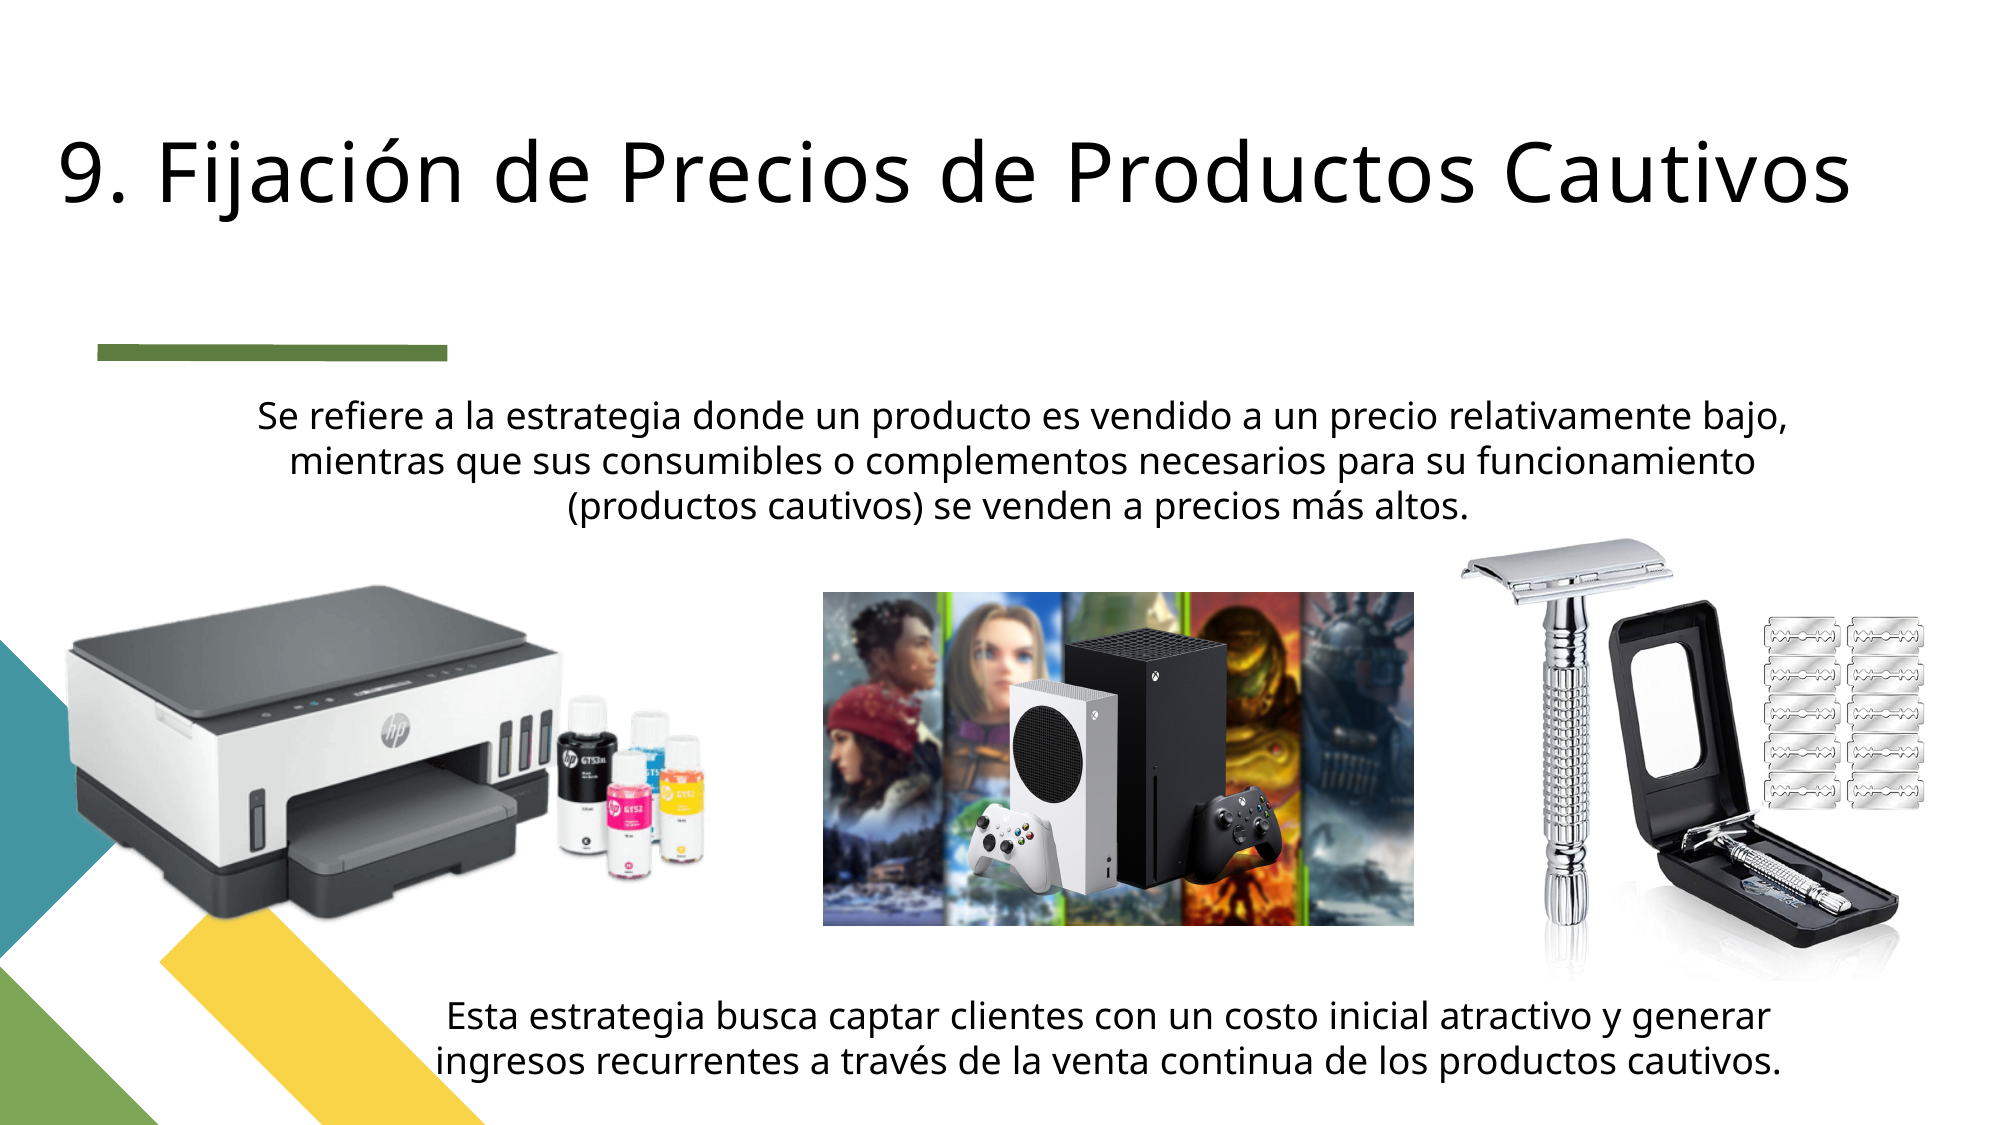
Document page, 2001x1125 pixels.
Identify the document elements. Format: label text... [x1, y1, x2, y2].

text_box Se refiere a la estrategia donde un producto es vendido a un precio relativamente bajo, mientras que sus consumibles o complementos necesarios para su funcionamiento (productos cautivos) se venden a precios más altos. [179, 384, 1868, 535]
picture [1460, 537, 1925, 981]
picture [823, 592, 1414, 926]
text_box Esta estrategia busca captar clientes con un costo inicial atractivo y generar ingresos recurrentes a través de la venta continua de los productos cautivos. [378, 984, 1840, 1090]
title 9. Fijación de Precios de Productos Cautivos [57, 70, 1942, 219]
picture [29, 565, 738, 953]
